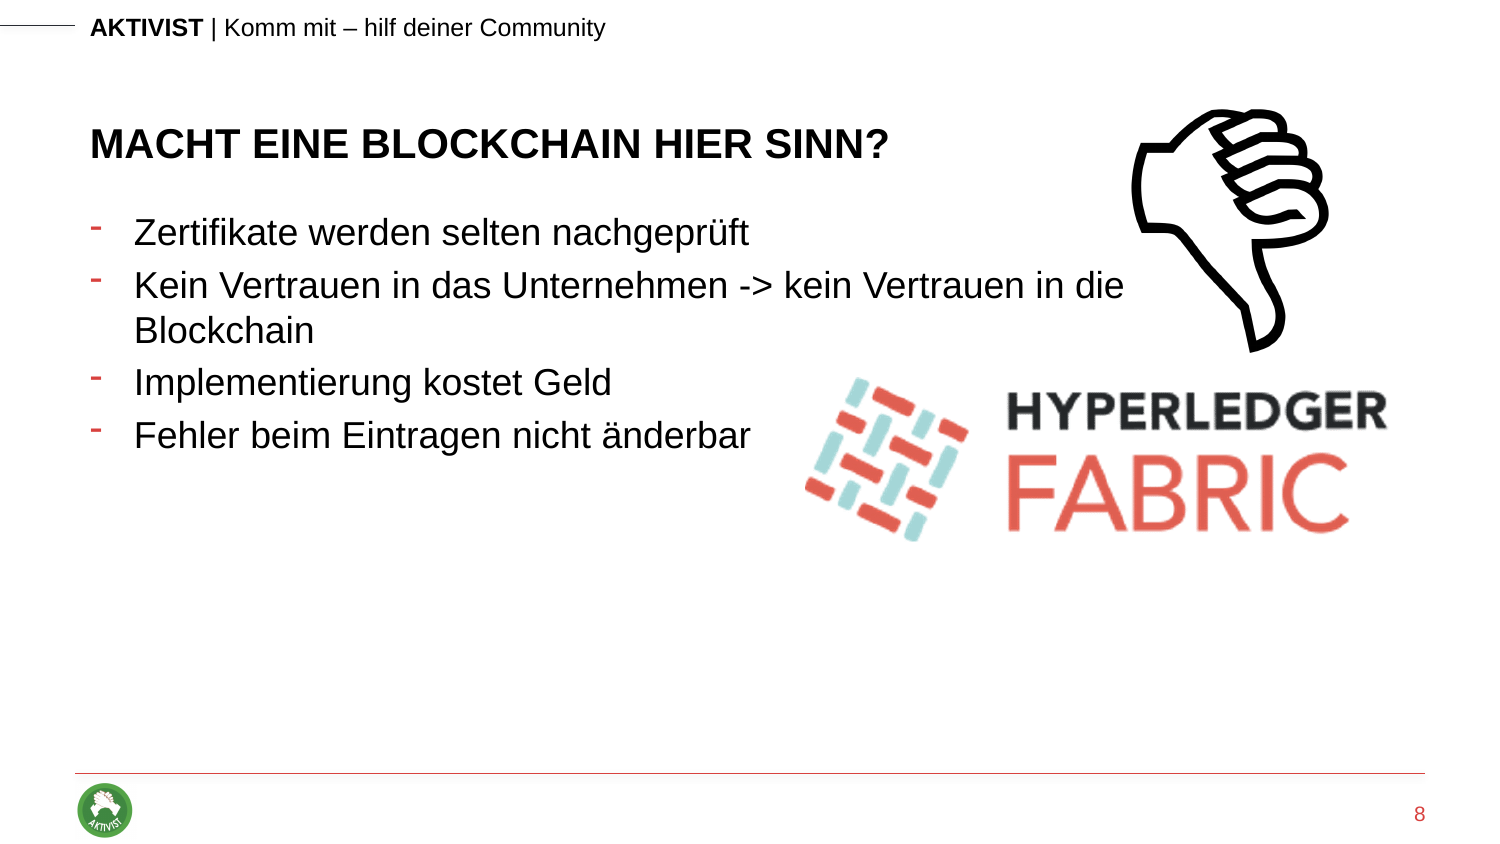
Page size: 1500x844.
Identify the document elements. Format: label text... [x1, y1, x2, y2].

slide_number 8 [1303, 800, 1426, 834]
picture [772, 92, 1408, 560]
picture [75, 782, 137, 840]
title Macht eine Blockchain hier Sinn? [75, 50, 1426, 175]
list Zertifikate werden selten nachgeprüft Kein Vertrauen in das Unternehmen -> kein Vertrauen in die Blockchain Implementierung kostet Geld Fehler beim Eintragen nicht änderbar [75, 200, 1161, 756]
